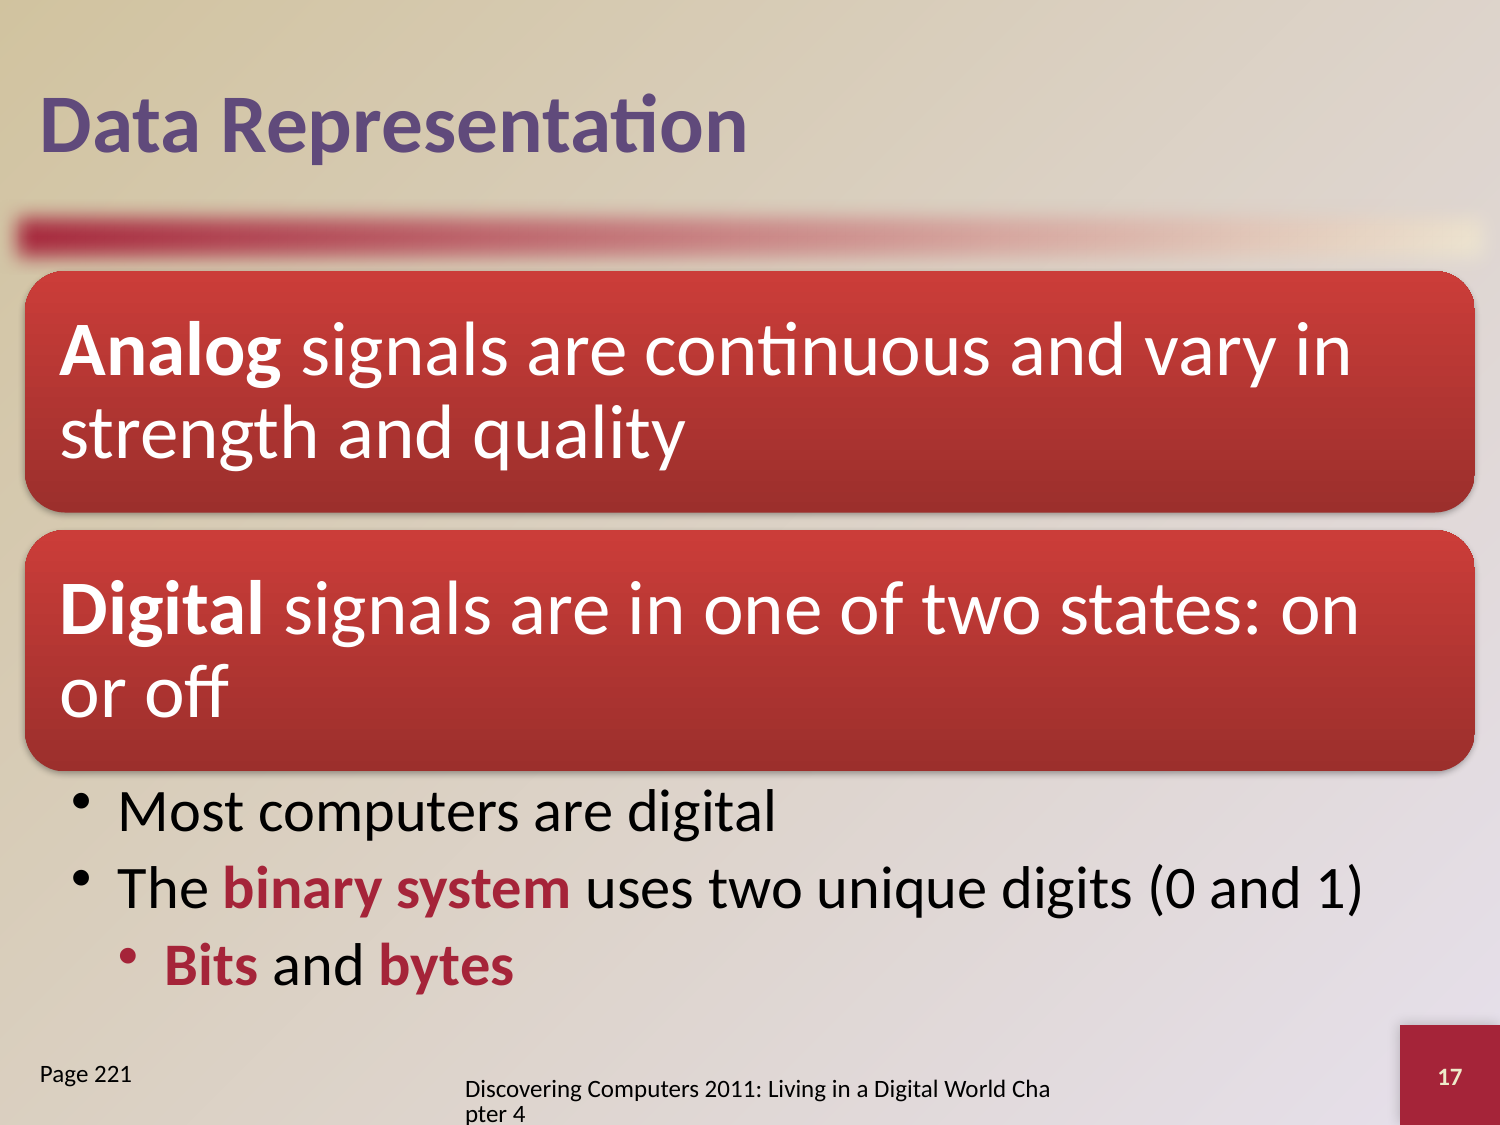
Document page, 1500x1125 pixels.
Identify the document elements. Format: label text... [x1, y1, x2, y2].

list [24, 262, 1476, 1026]
list Page 221 [24, 1050, 300, 1125]
footer Discovering Computers 2011: Living in a Digital World Chapter 4 [450, 1050, 1075, 1125]
slide_number 17 [1400, 1025, 1500, 1125]
title Data Representation [24, 24, 1475, 213]
